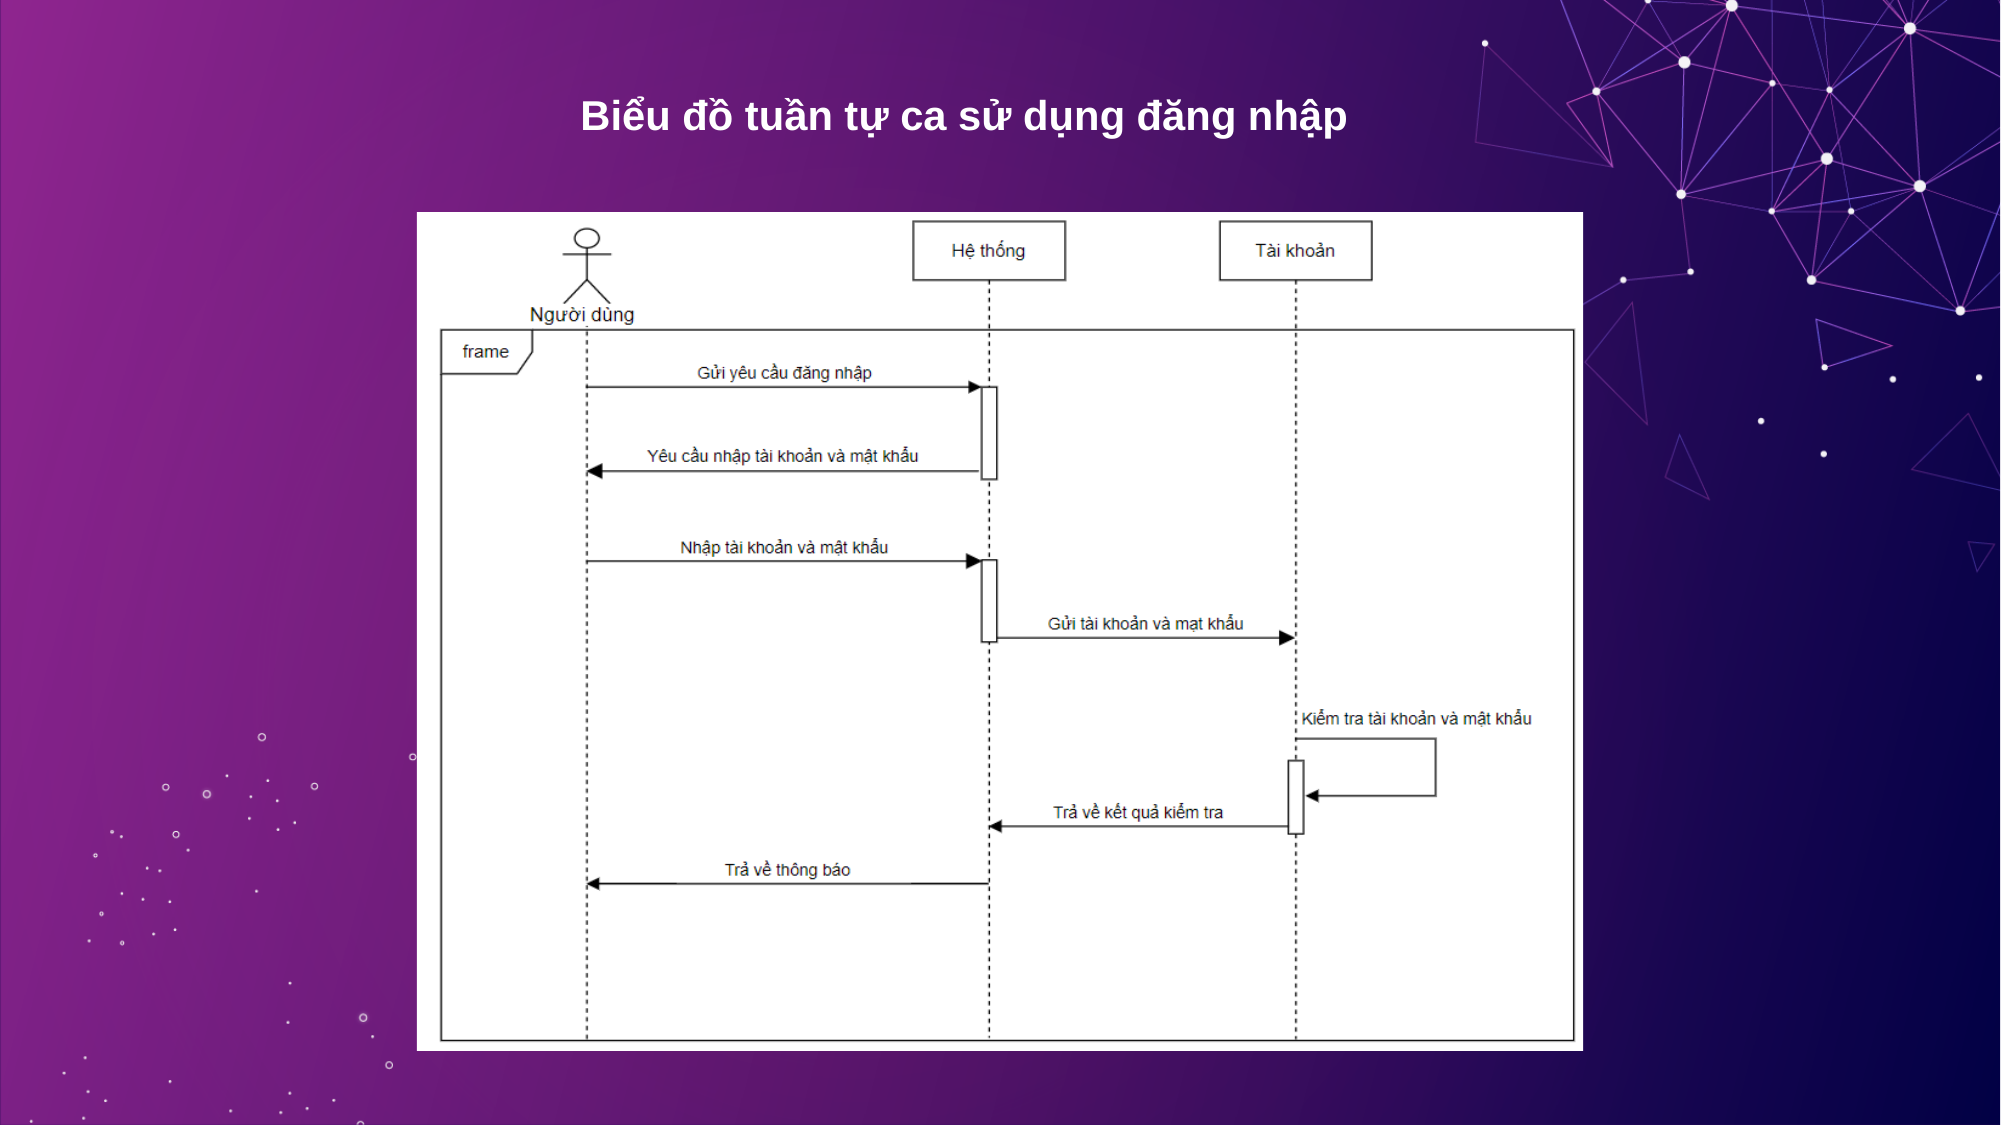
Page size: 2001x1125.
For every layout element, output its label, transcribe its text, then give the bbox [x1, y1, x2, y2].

picture [0, 0, 2001, 1125]
title Biểu đồ tuần tự ca sử dụng đăng nhập [551, 74, 1377, 158]
